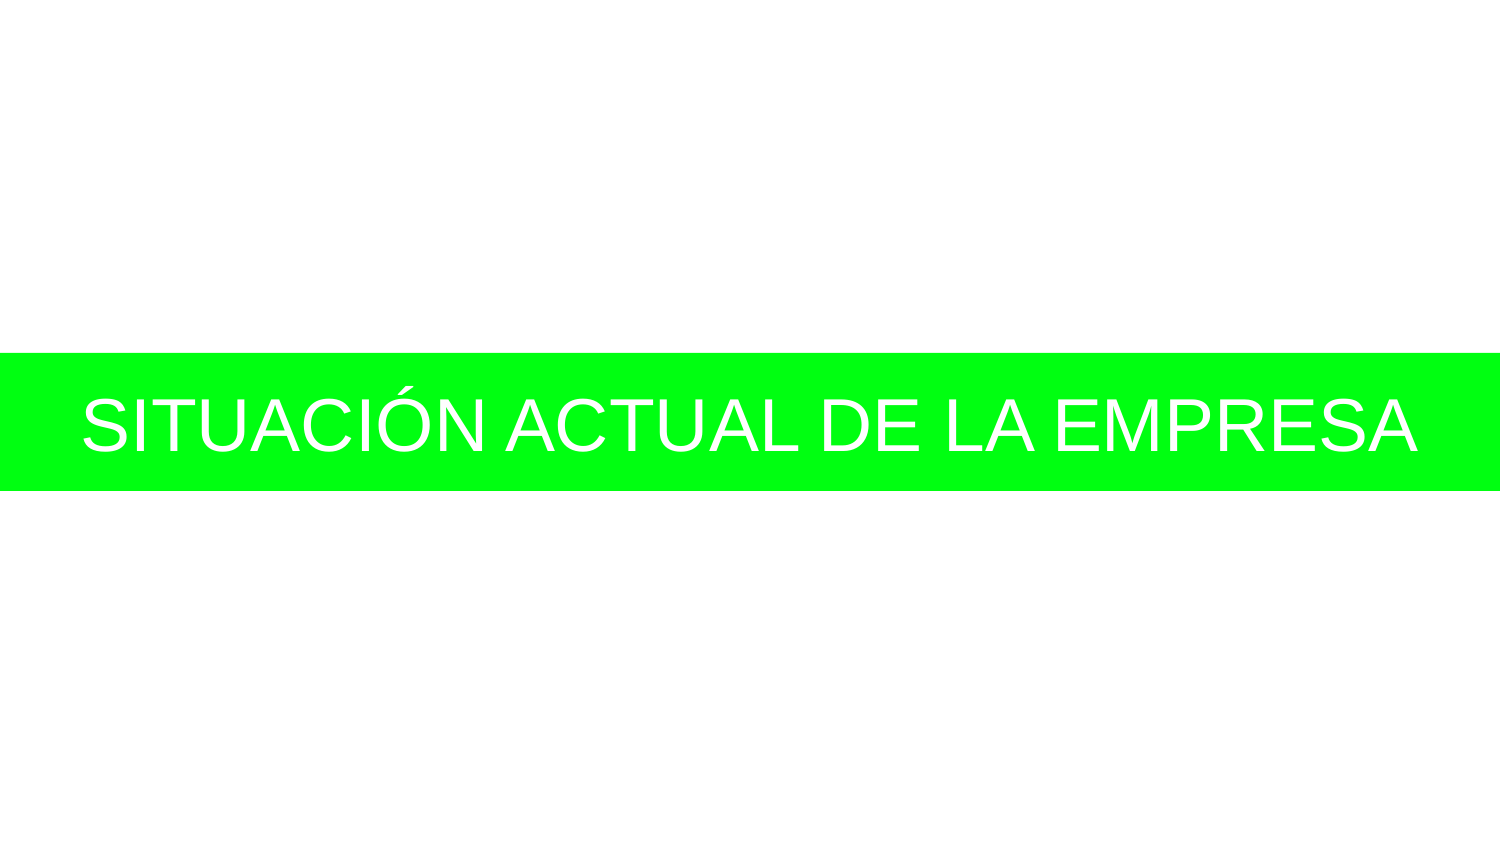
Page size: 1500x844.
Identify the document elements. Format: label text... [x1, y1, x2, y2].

title SITUACIÓN ACTUAL DE LA EMPRESA [0, 352, 1500, 491]
